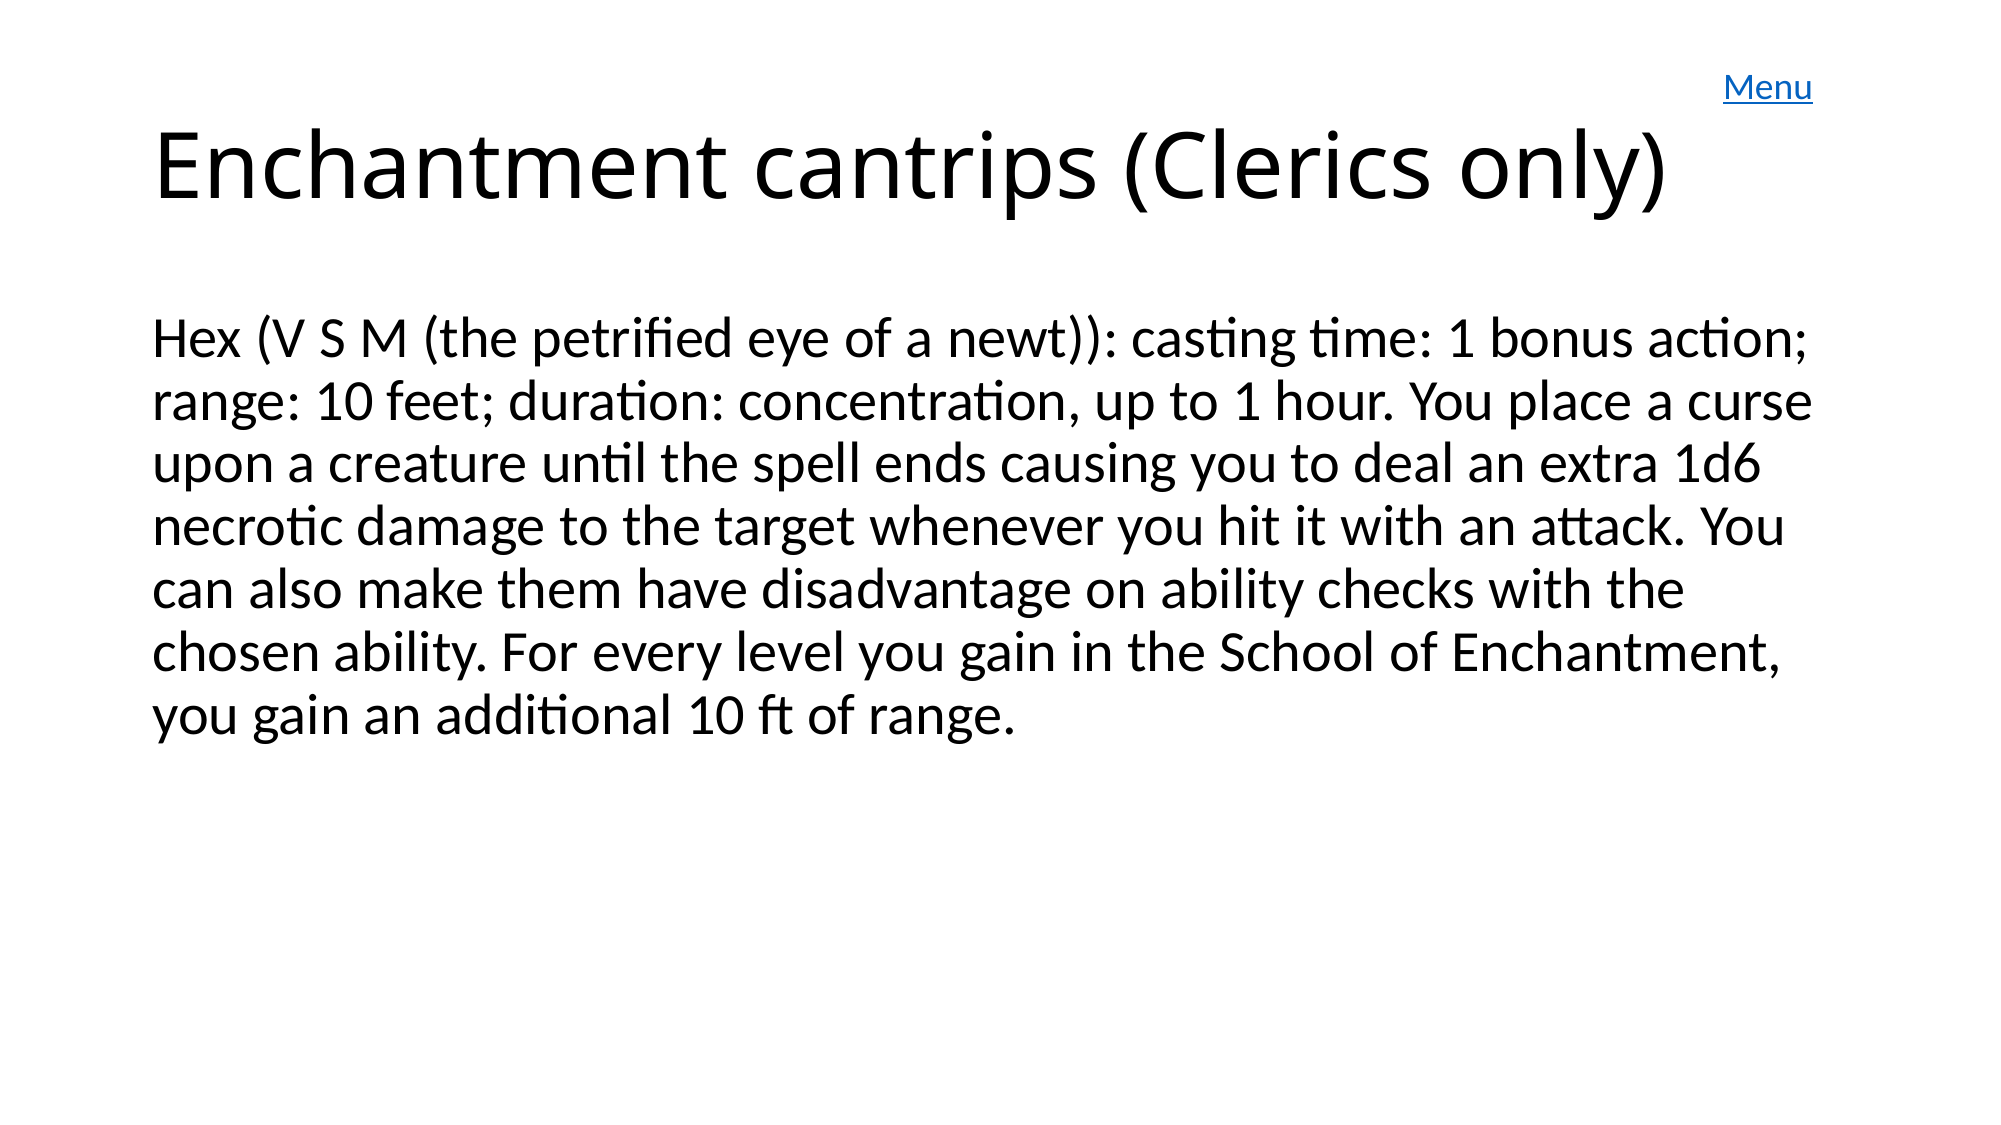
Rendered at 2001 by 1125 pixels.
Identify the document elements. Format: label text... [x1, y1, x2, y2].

text_box Menu [1347, 9, 1828, 115]
list Hex (V S M (the petrified eye of a newt)): casting time: 1 bonus action; range: 10 feet; duration: concentration, up to 1 hour. You place a curse upon a creature until the spell ends causing you to deal an extra 1d6 necrotic damage to the target whenever you hit it with an attack. You can also make them have disadvantage on ability checks with the chosen ability. For every level you gain in the School of Enchantment, you gain an additional 10 ft of range. [137, 299, 1863, 1014]
title Enchantment cantrips (Clerics only) [137, 59, 1863, 278]
